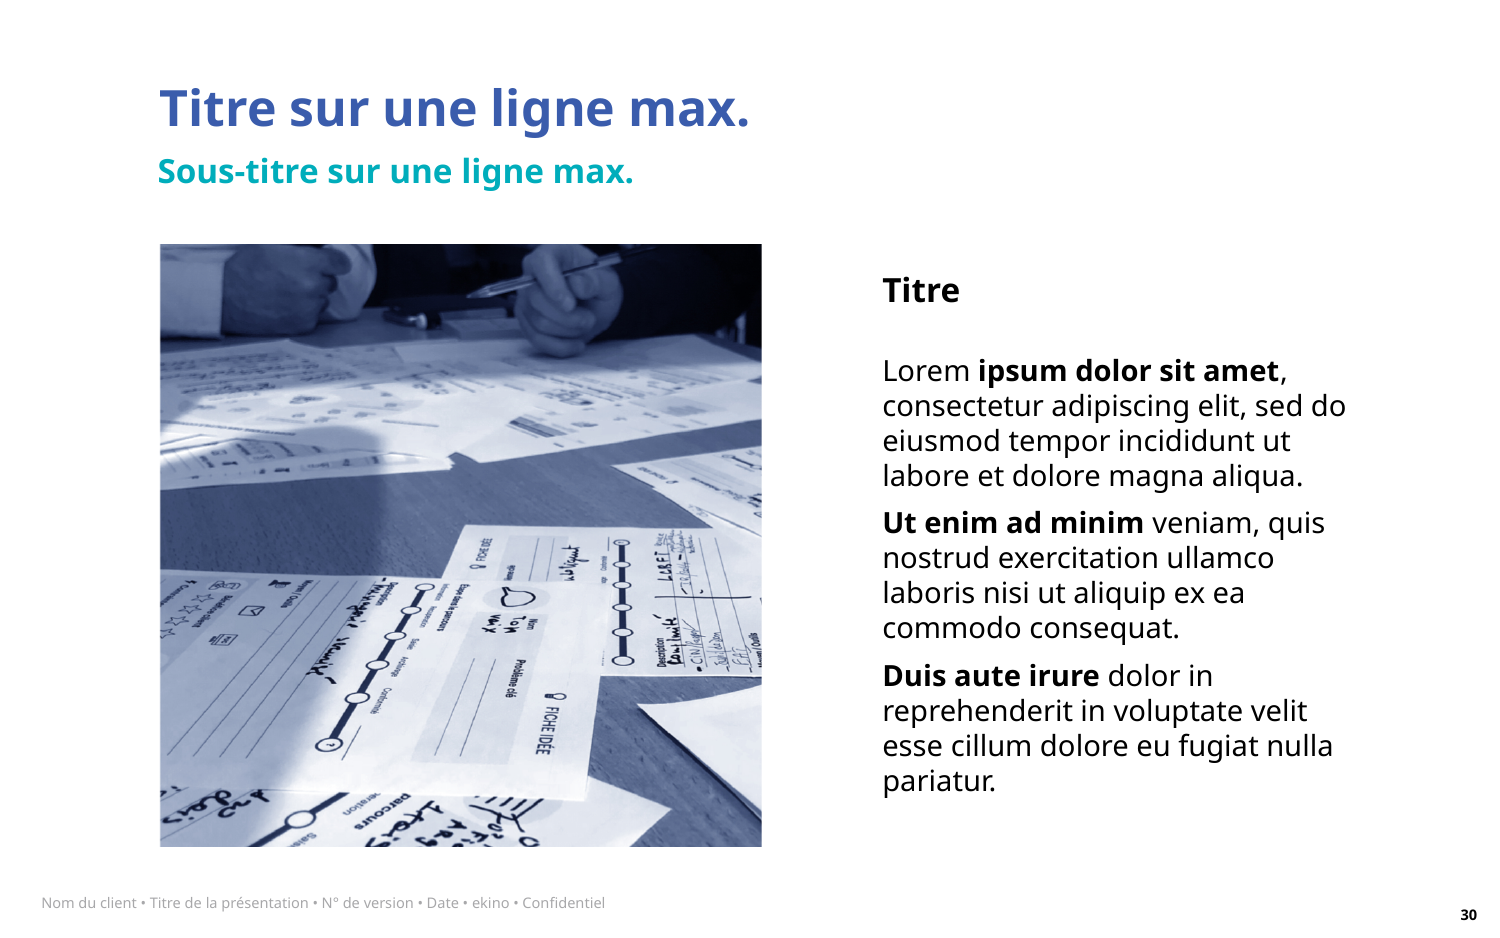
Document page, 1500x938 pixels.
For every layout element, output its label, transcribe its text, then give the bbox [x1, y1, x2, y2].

list Sous-titre sur une ligne max. [157, 149, 1342, 198]
list Titre [882, 269, 1366, 316]
picture [159, 243, 762, 847]
slide_number 30 [1460, 894, 1500, 937]
list Lorem ipsum dolor sit amet, consectetur adipiscing elit, sed do eiusmod tempor incididunt ut labore et dolore magna aliqua. Ut enim ad minim veniam, quis nostrud exercitation ullamco laboris nisi ut aliquip ex ea commodo consequat. Duis aute irure dolor in reprehenderit in voluptate velit esse cillum dolore eu fugiat nulla pariatur. [882, 352, 1366, 847]
title Titre sur une ligne max. [159, 76, 1342, 127]
footer Nom du client • Titre de la présentation • N° de version • Date • ekino • Confidentiel [41, 894, 619, 938]
